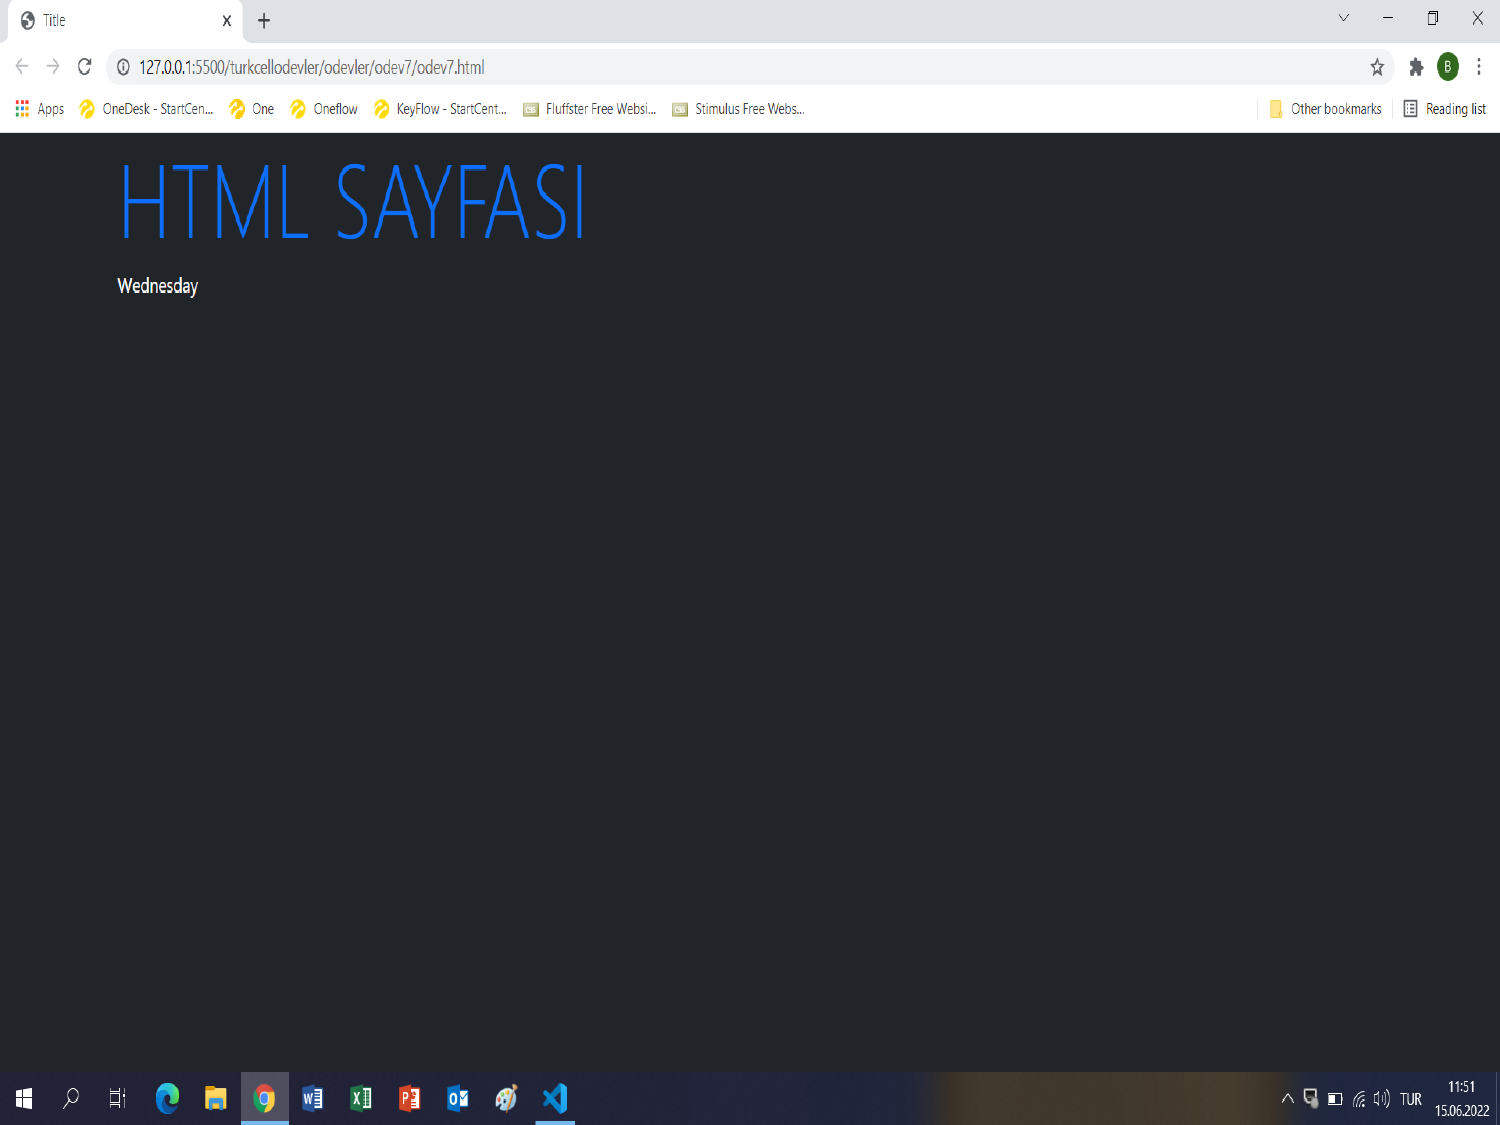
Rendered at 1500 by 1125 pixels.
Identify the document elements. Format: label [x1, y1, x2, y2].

list [0, 0, 1500, 1125]
